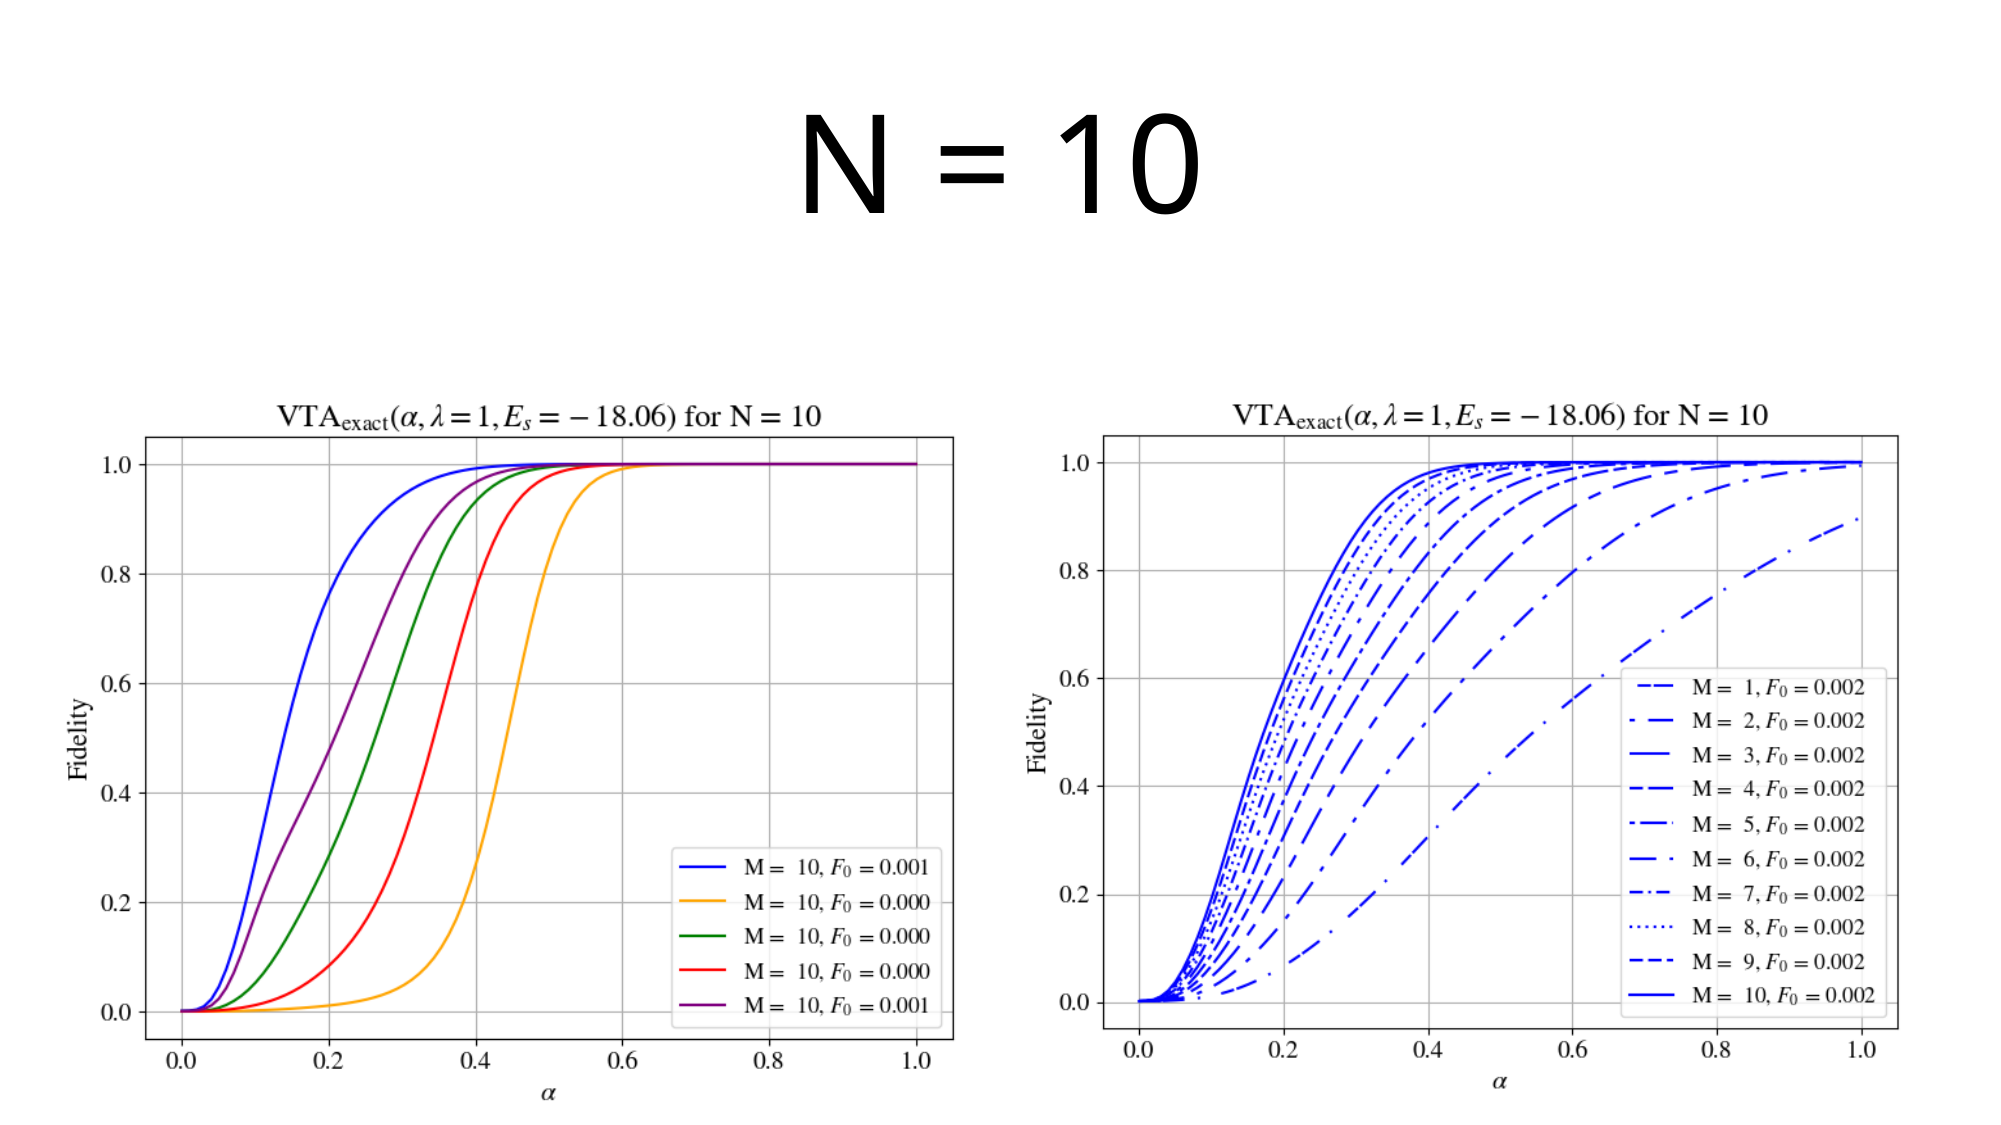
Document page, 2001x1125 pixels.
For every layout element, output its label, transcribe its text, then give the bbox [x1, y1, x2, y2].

picture [14, 343, 2000, 1125]
title N = 10 [137, 59, 1863, 278]
